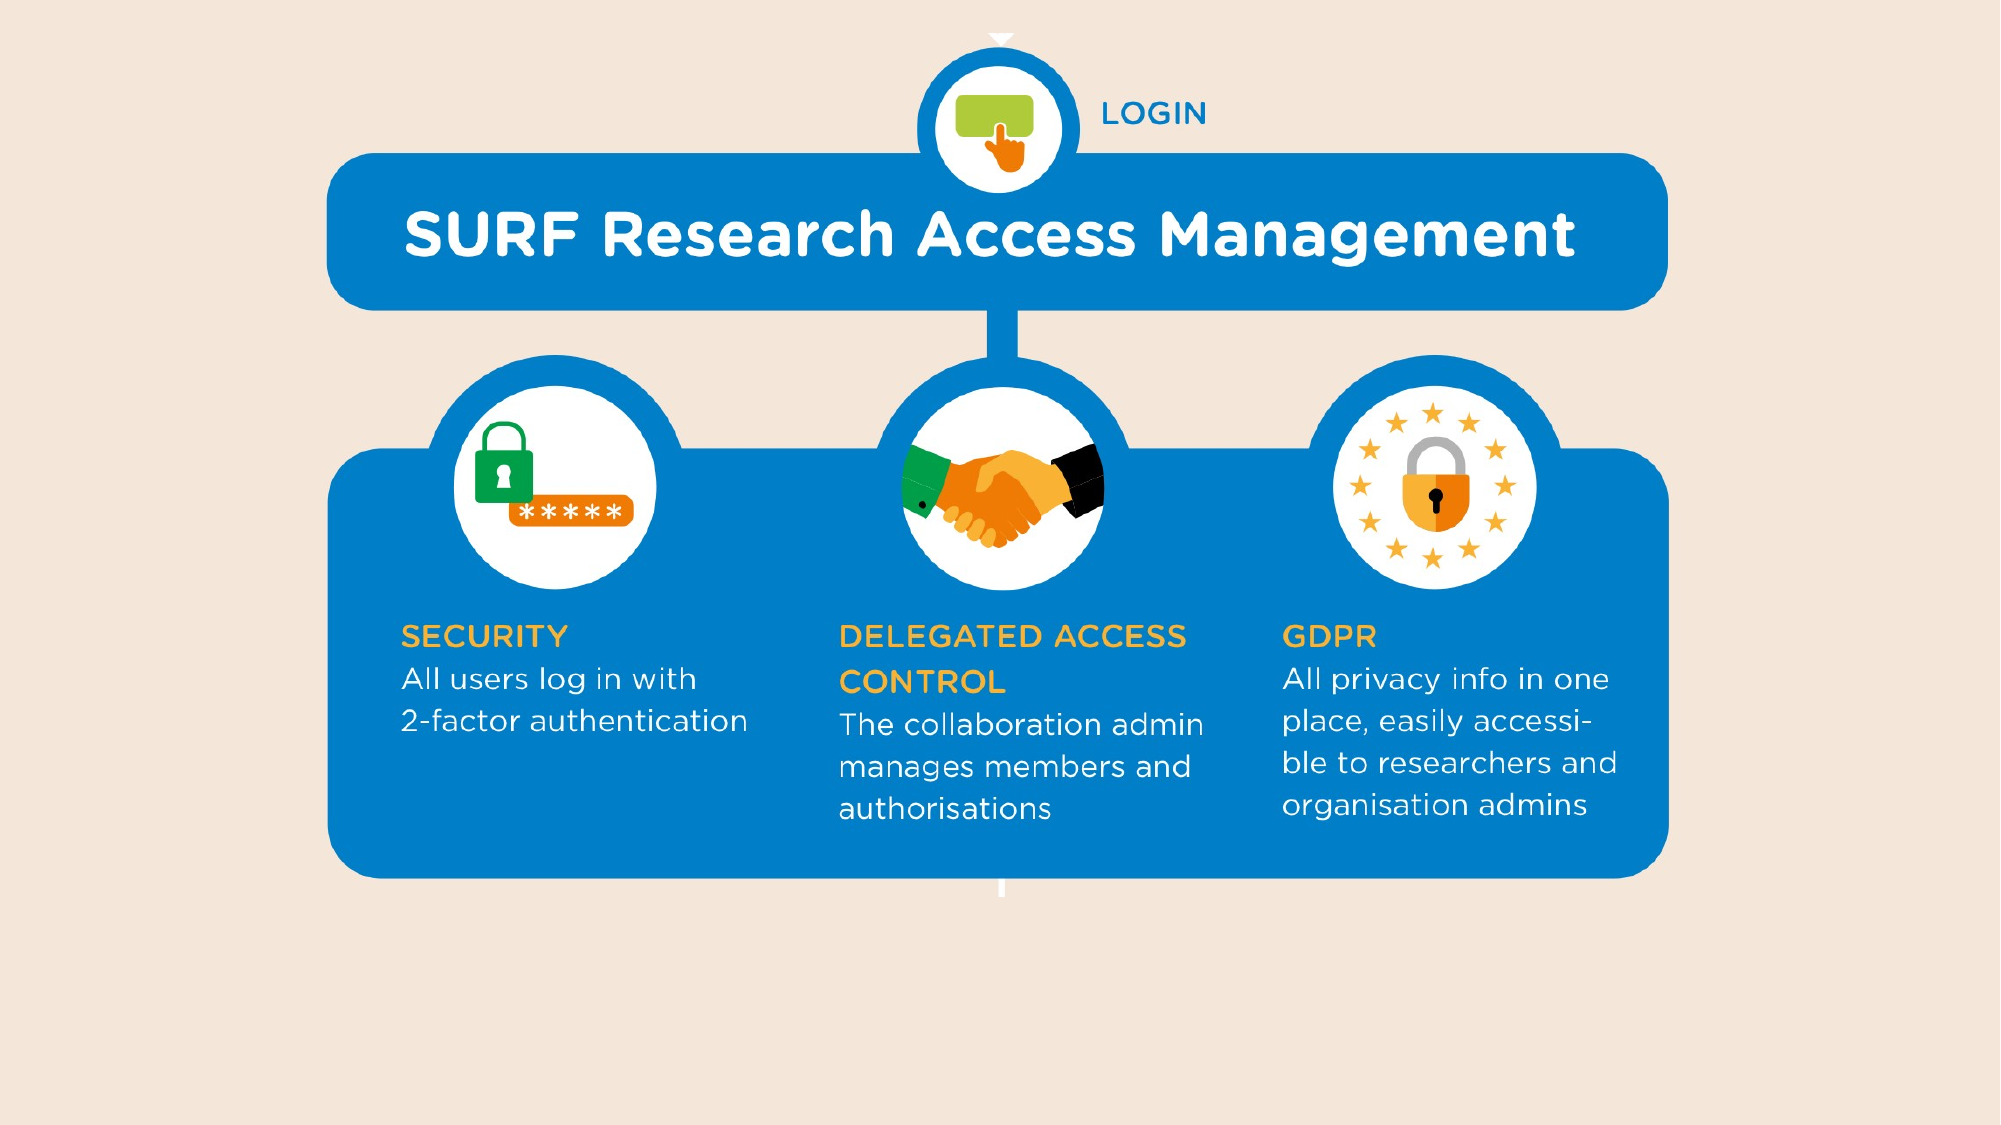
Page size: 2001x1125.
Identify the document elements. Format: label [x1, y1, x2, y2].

picture [296, 33, 1704, 897]
